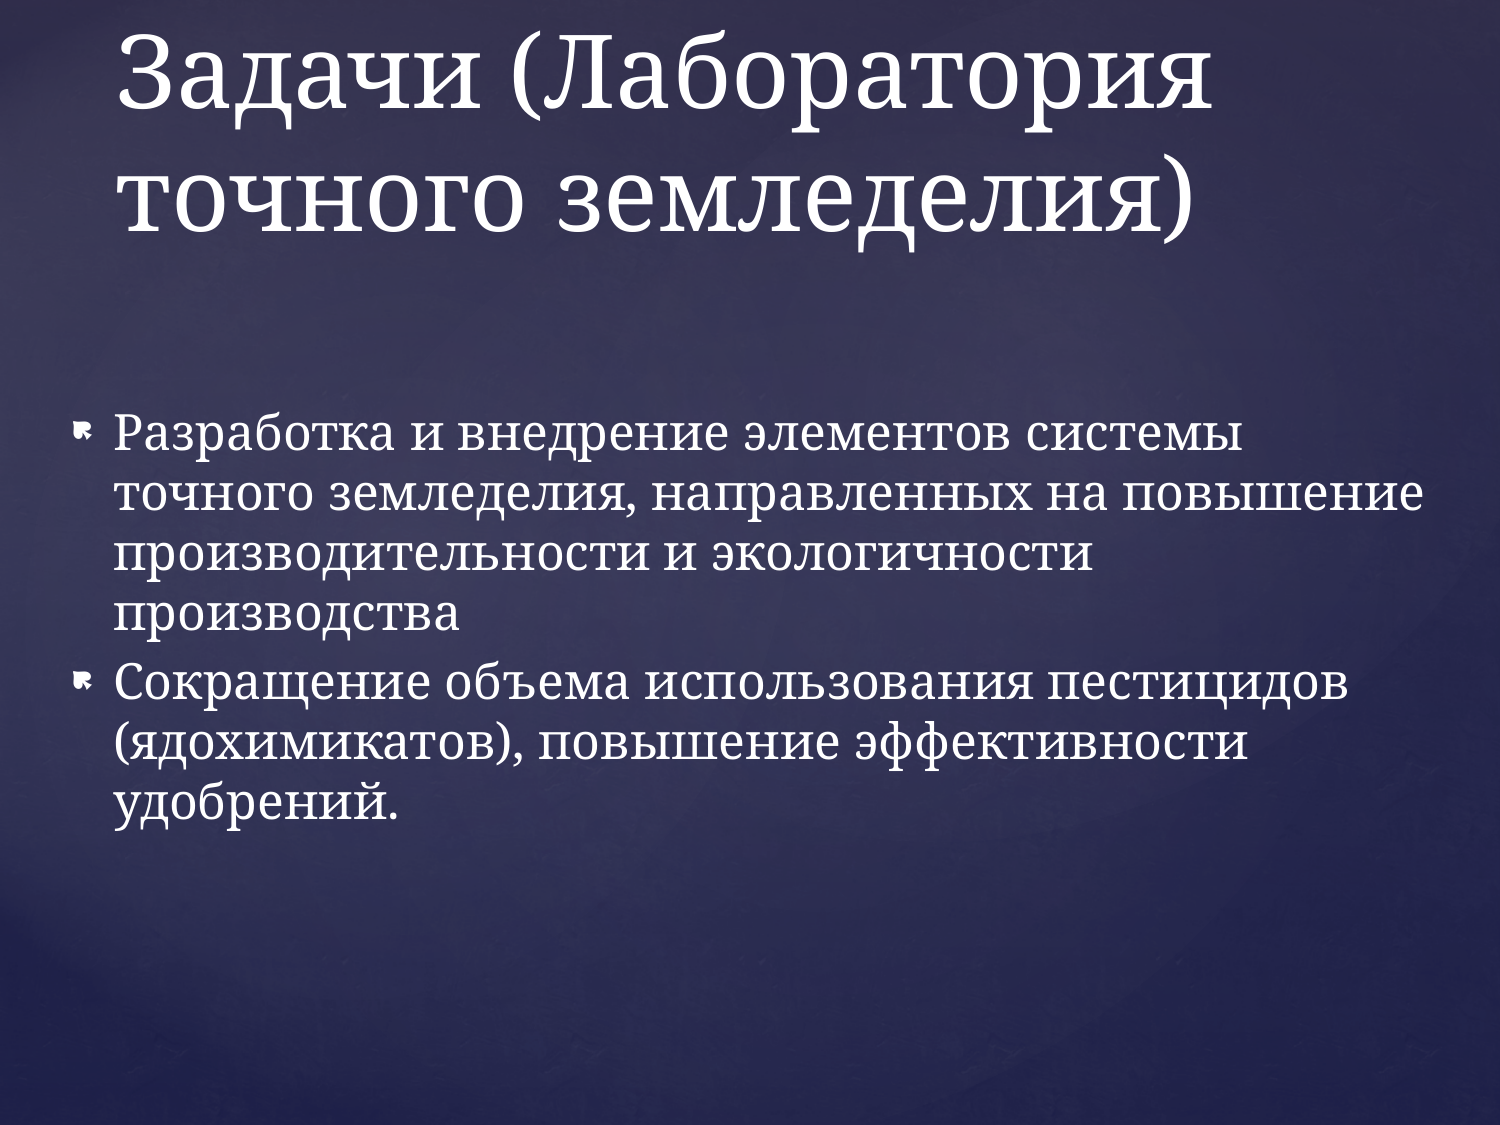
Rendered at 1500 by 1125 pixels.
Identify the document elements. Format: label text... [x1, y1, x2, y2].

title Задачи (Лаборатория точного земледелия) [100, 231, 1338, 382]
list Разработка и внедрение элементов системы точного земледелия, направленных на повышение производительности и экологичности производства Сокращение объема использования пестицидов (ядохимикатов), повышение эффективности удобрений. [53, 314, 1459, 986]
